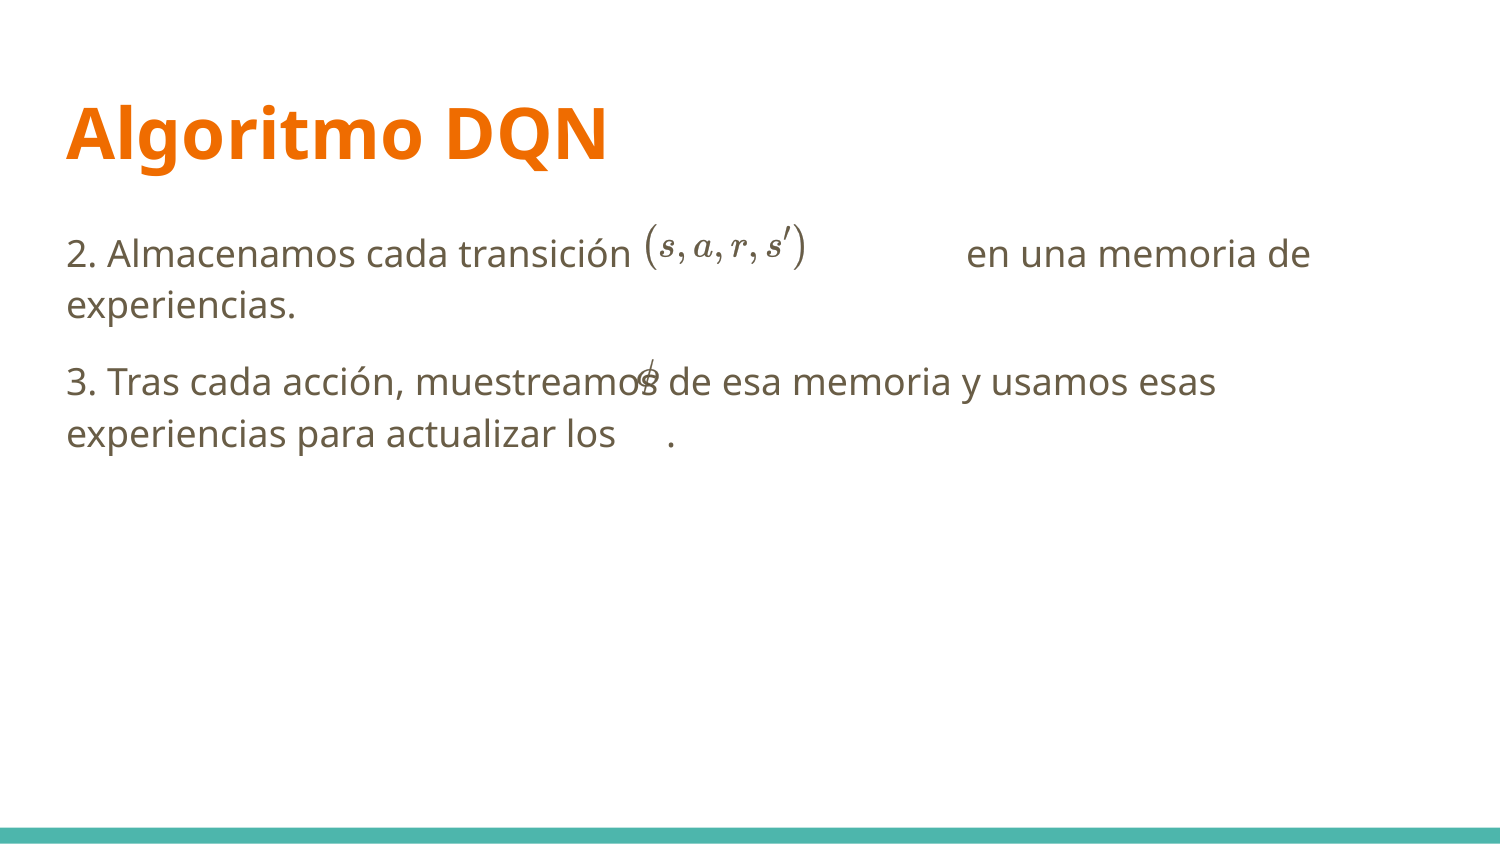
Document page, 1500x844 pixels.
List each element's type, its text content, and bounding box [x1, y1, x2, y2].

picture [646, 223, 804, 271]
picture [637, 359, 659, 394]
title Algoritmo DQN [51, 72, 1449, 189]
list 2. Almacenamos cada transición en una memoria de experiencias. 3. Tras cada acción, muestreamos de esa memoria y usamos esas experiencias para actualizar los . [51, 207, 1449, 750]
